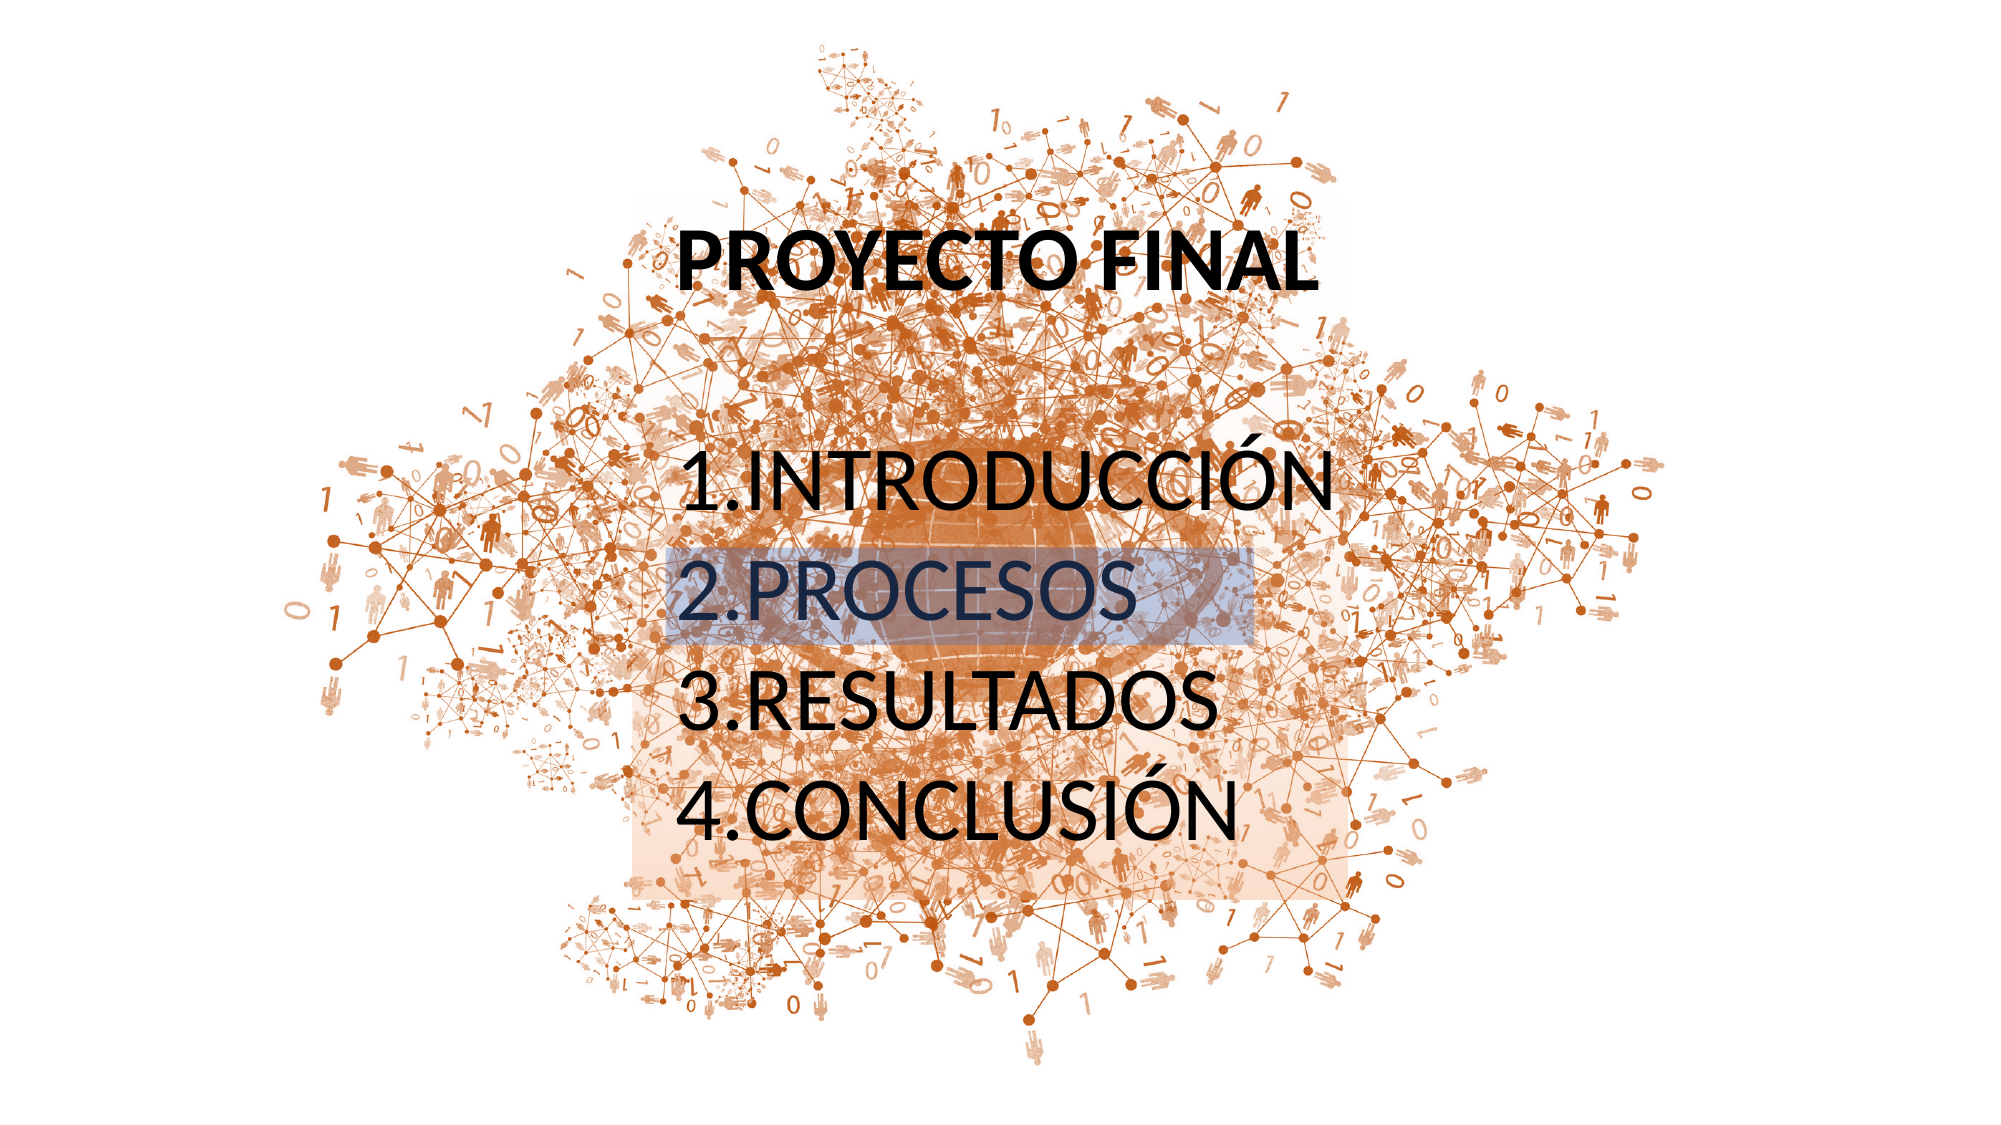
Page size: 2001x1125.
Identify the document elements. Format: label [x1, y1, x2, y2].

picture [240, 41, 1707, 1084]
